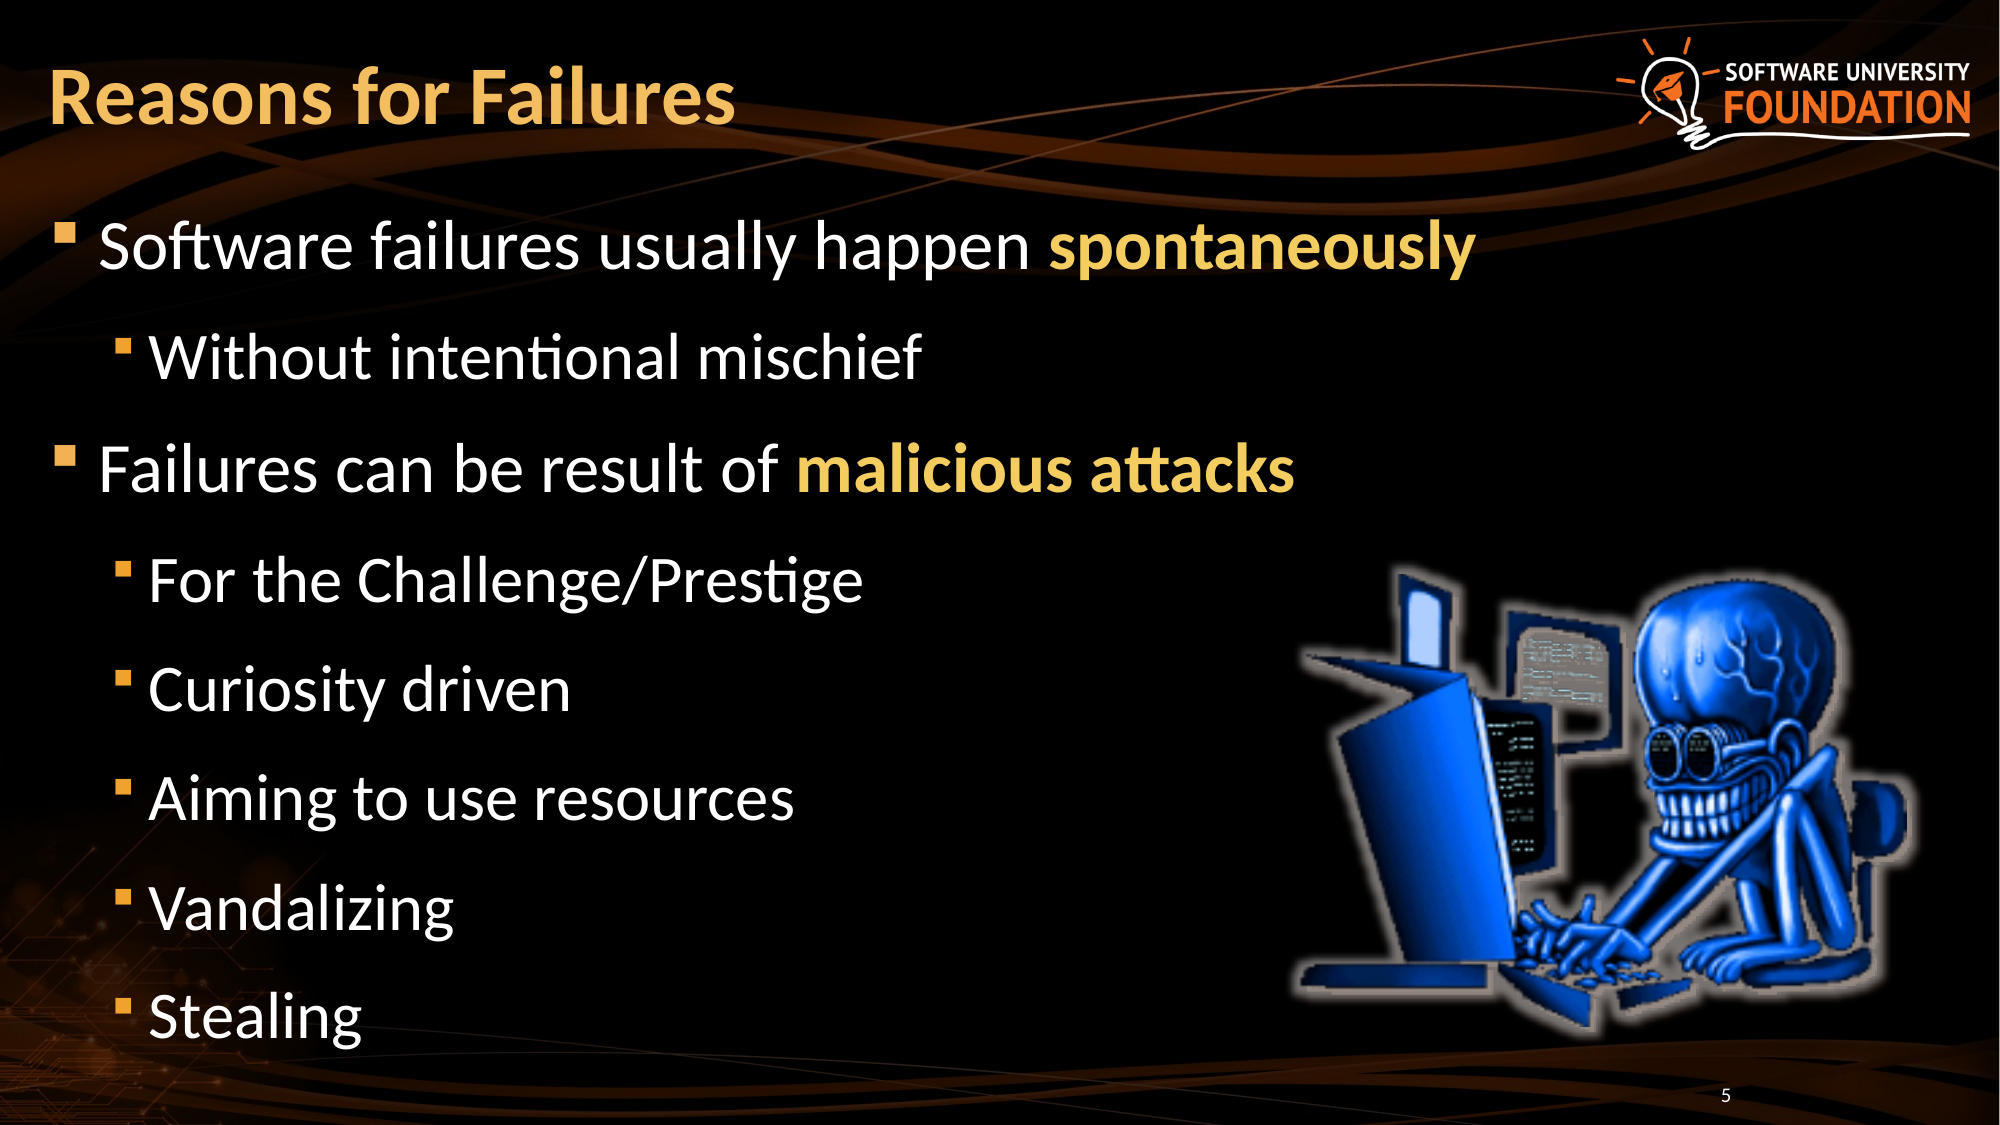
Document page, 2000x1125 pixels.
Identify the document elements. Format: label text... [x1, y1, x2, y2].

slide_number 5 [1662, 1074, 1738, 1113]
title Reasons for Failures [30, 6, 1602, 189]
picture [0, 0, 2000, 1125]
slide_number 21 [1287, 561, 1918, 1038]
list Software failures usually happen spontaneously Without intentional mischief Failures can be result of malicious attacks For the Challenge/Prestige Curiosity driven Aiming to use resources Vandalizing Stealing [31, 188, 1968, 1103]
